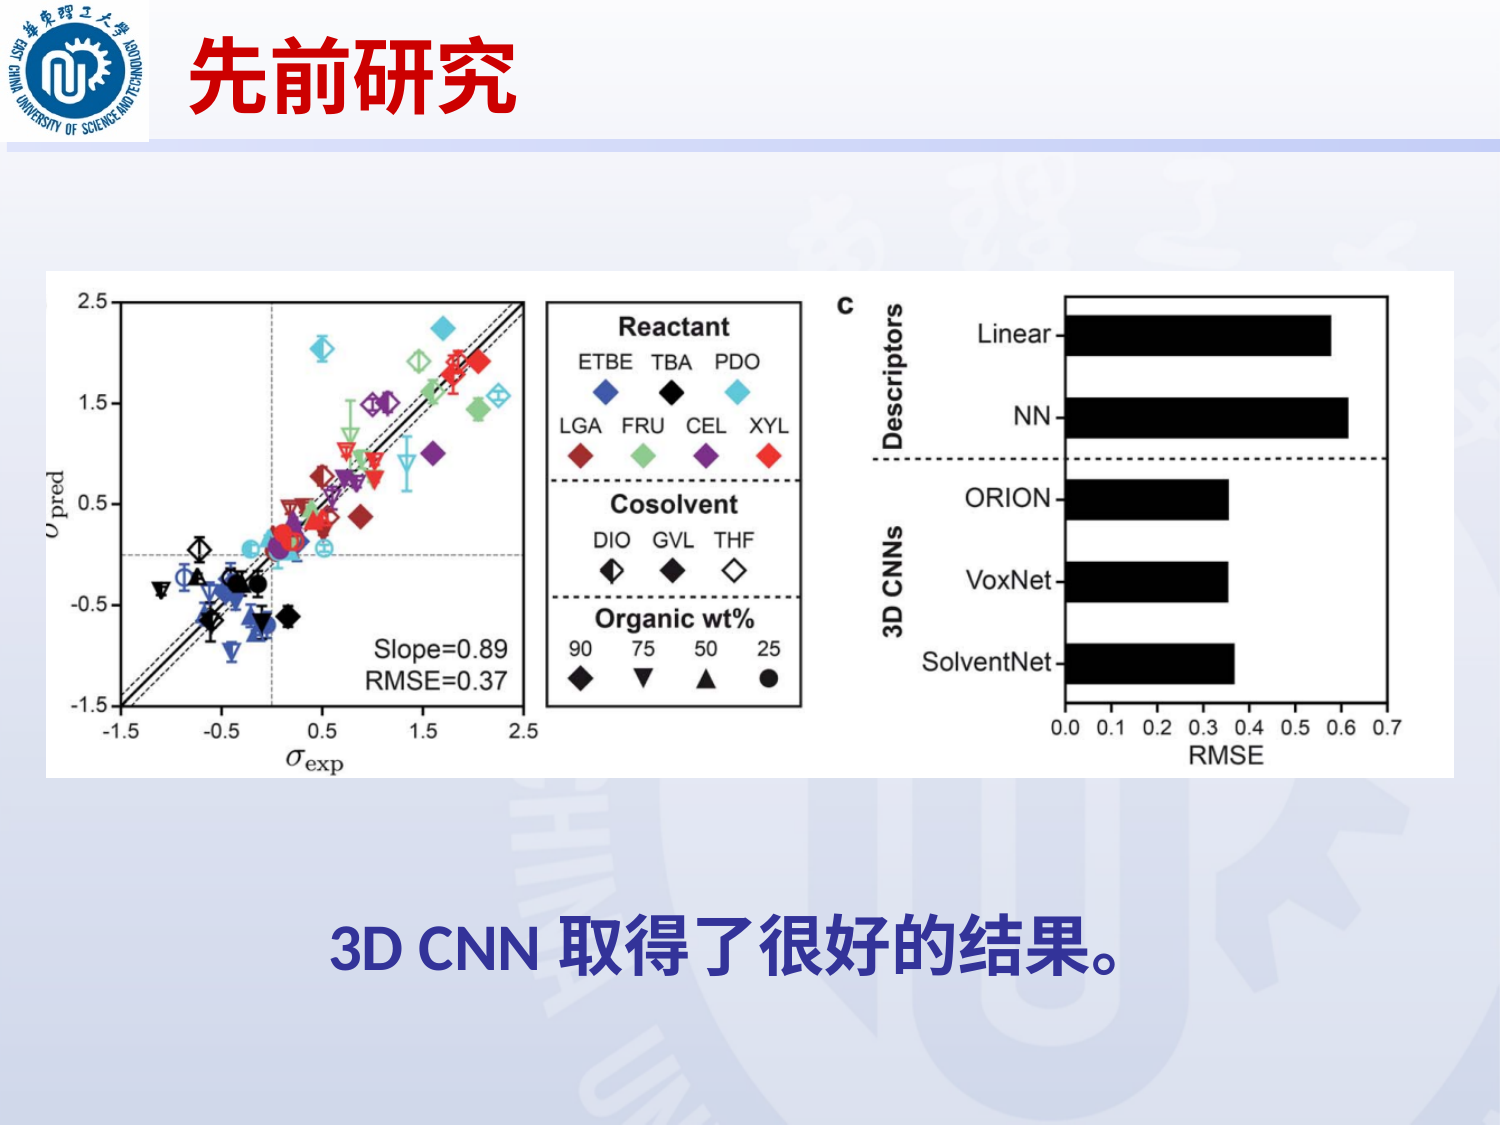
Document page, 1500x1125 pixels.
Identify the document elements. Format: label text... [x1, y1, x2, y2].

picture [0, 0, 1500, 1125]
text_box 先前研究 [171, 17, 1205, 93]
text_box 3D CNN取得了很好的结果。 [313, 896, 1187, 992]
